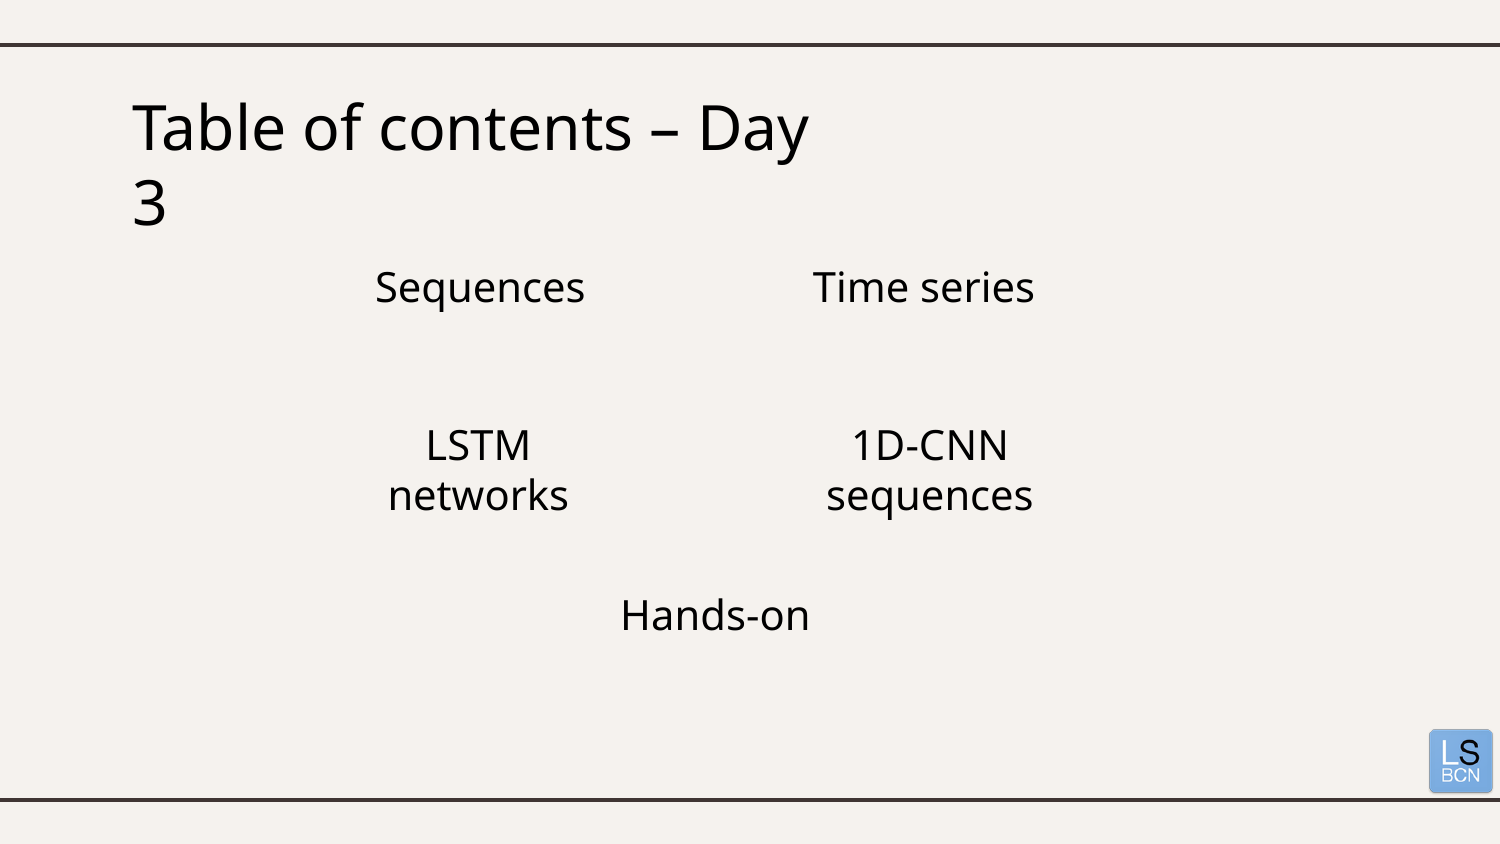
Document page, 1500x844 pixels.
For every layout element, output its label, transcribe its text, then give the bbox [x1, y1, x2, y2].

text_box Time series [700, 256, 1148, 316]
text_box LSTM networks [319, 439, 637, 499]
subtitle Sequences [337, 256, 624, 316]
title Table of contents – Day 3 [116, 72, 852, 167]
text_box 1D-CNN sequences [744, 439, 1116, 499]
picture [1421, 721, 1500, 801]
text_box Hands-on [565, 584, 866, 644]
